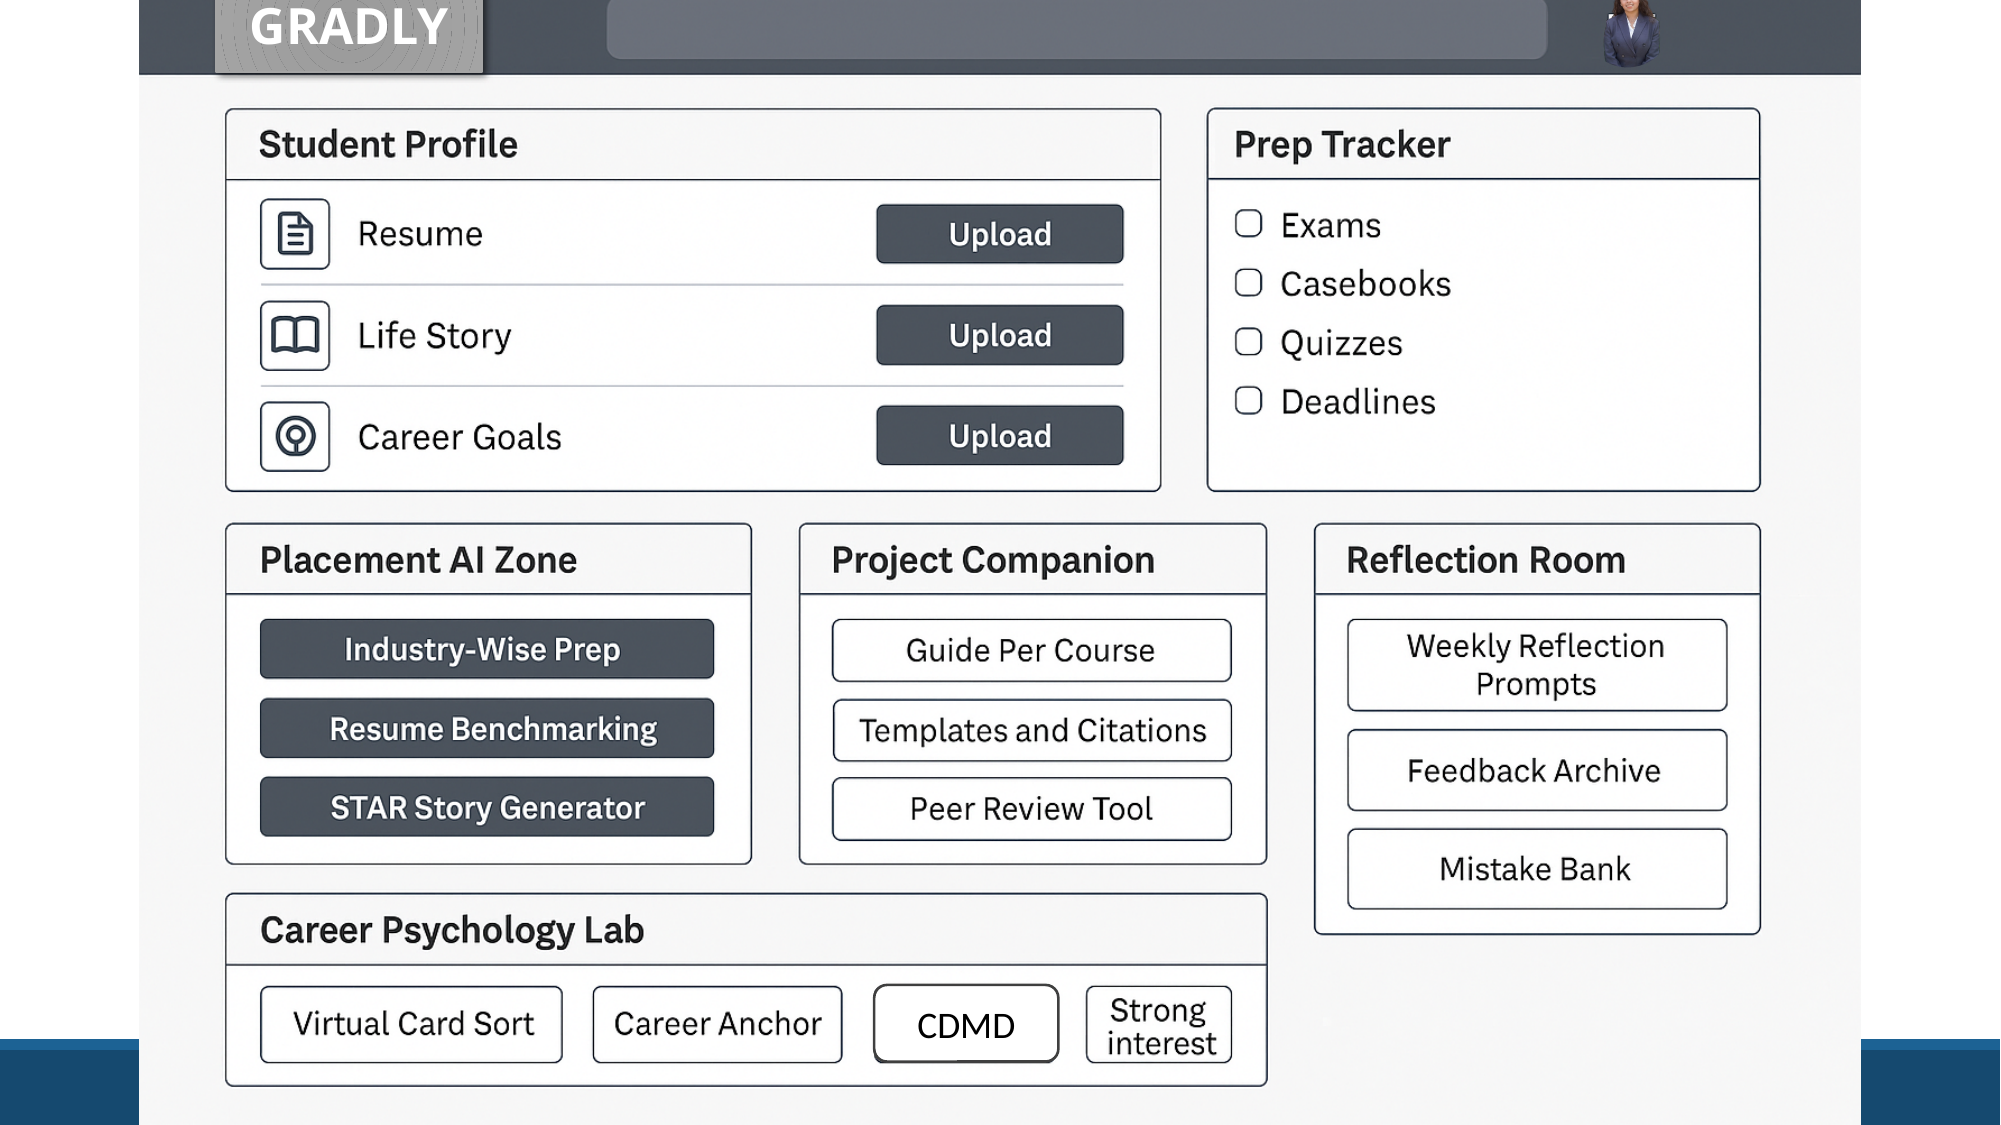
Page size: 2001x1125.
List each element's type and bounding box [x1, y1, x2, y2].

text_box [138, 0, 1862, 1125]
